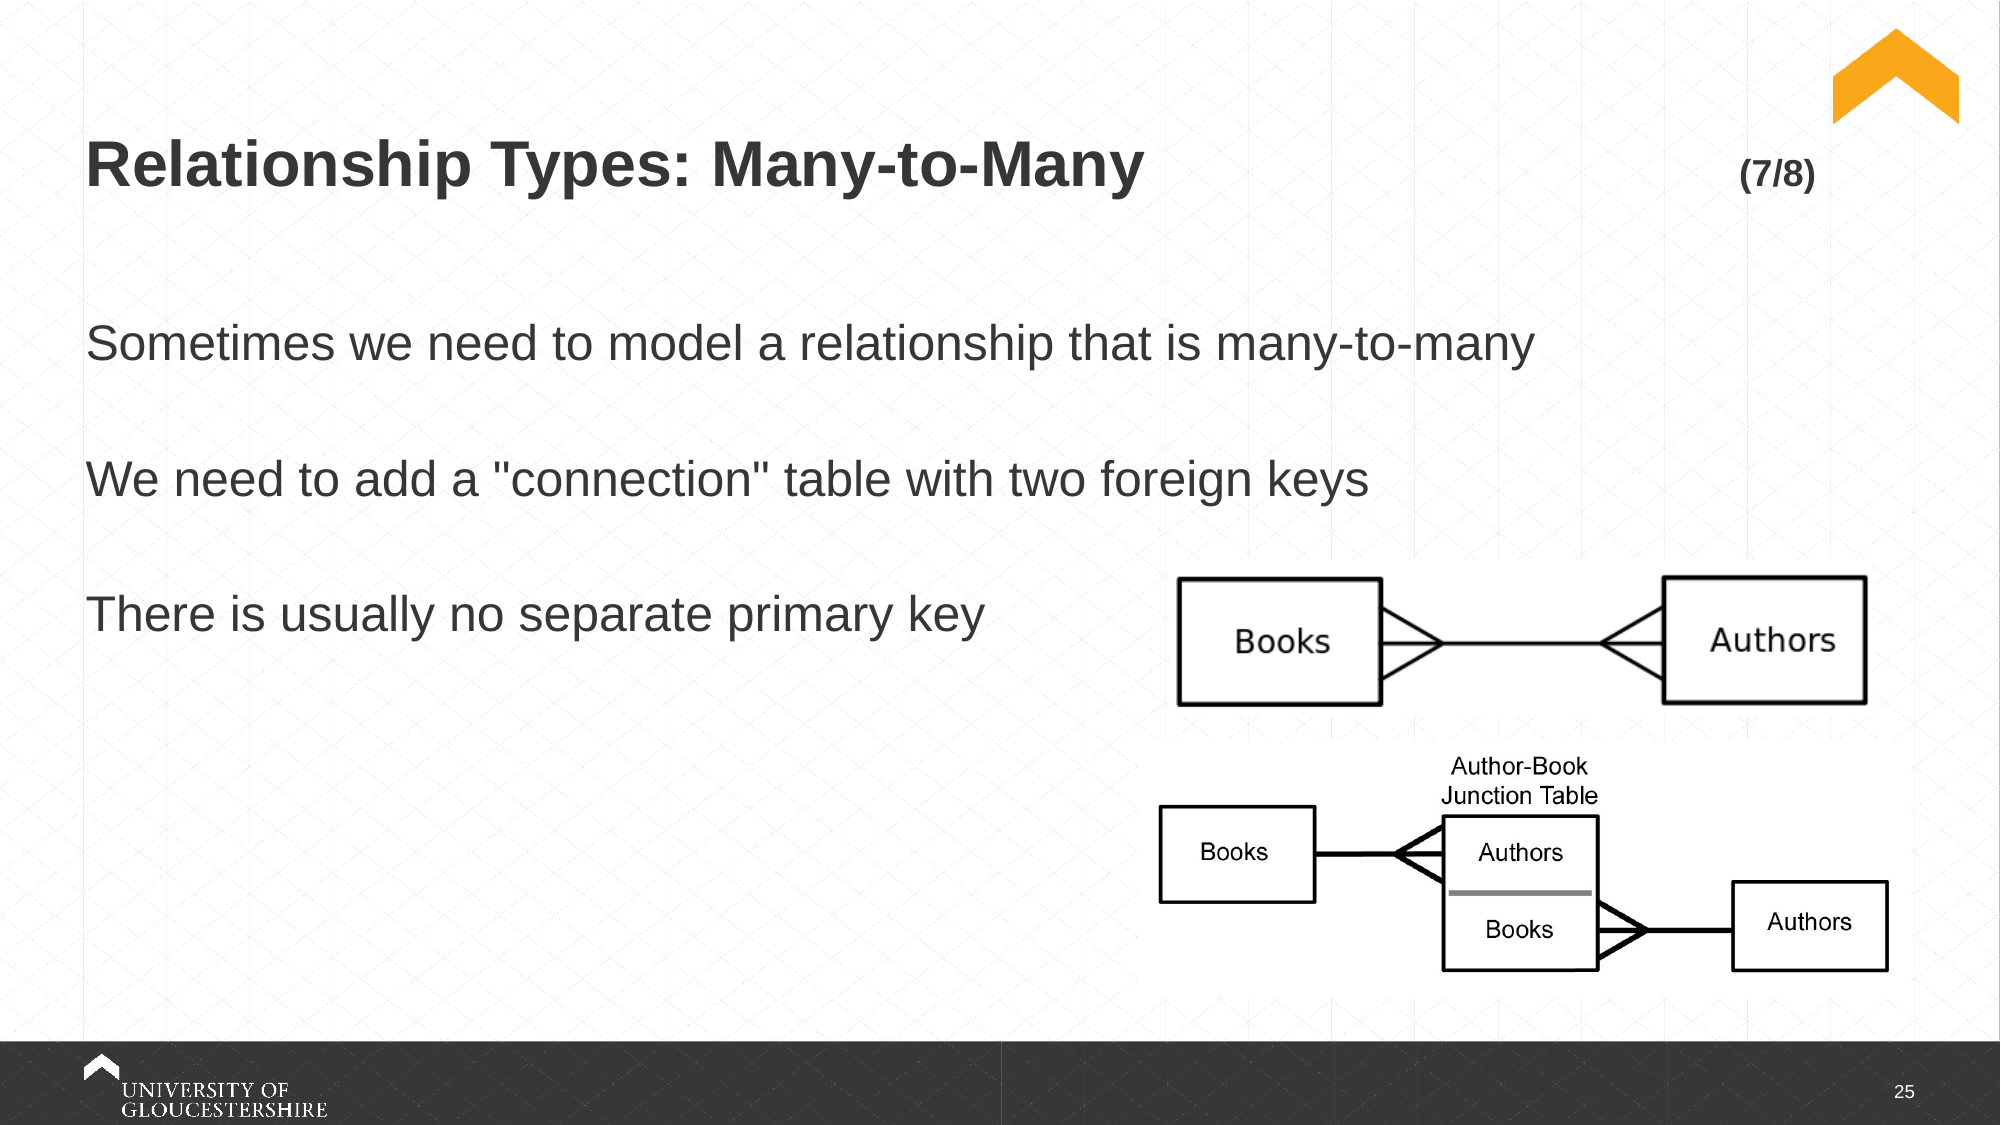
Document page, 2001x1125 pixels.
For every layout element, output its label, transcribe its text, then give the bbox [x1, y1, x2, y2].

title Relationship Types: Many-to-Many (7/8) [85, 138, 1822, 257]
list Sometimes we need to model a relationship that is many-to-many We need to add a "connection" table with two foreign keys There is usually no separate primary key [85, 256, 1834, 973]
picture [0, 1, 2001, 1125]
